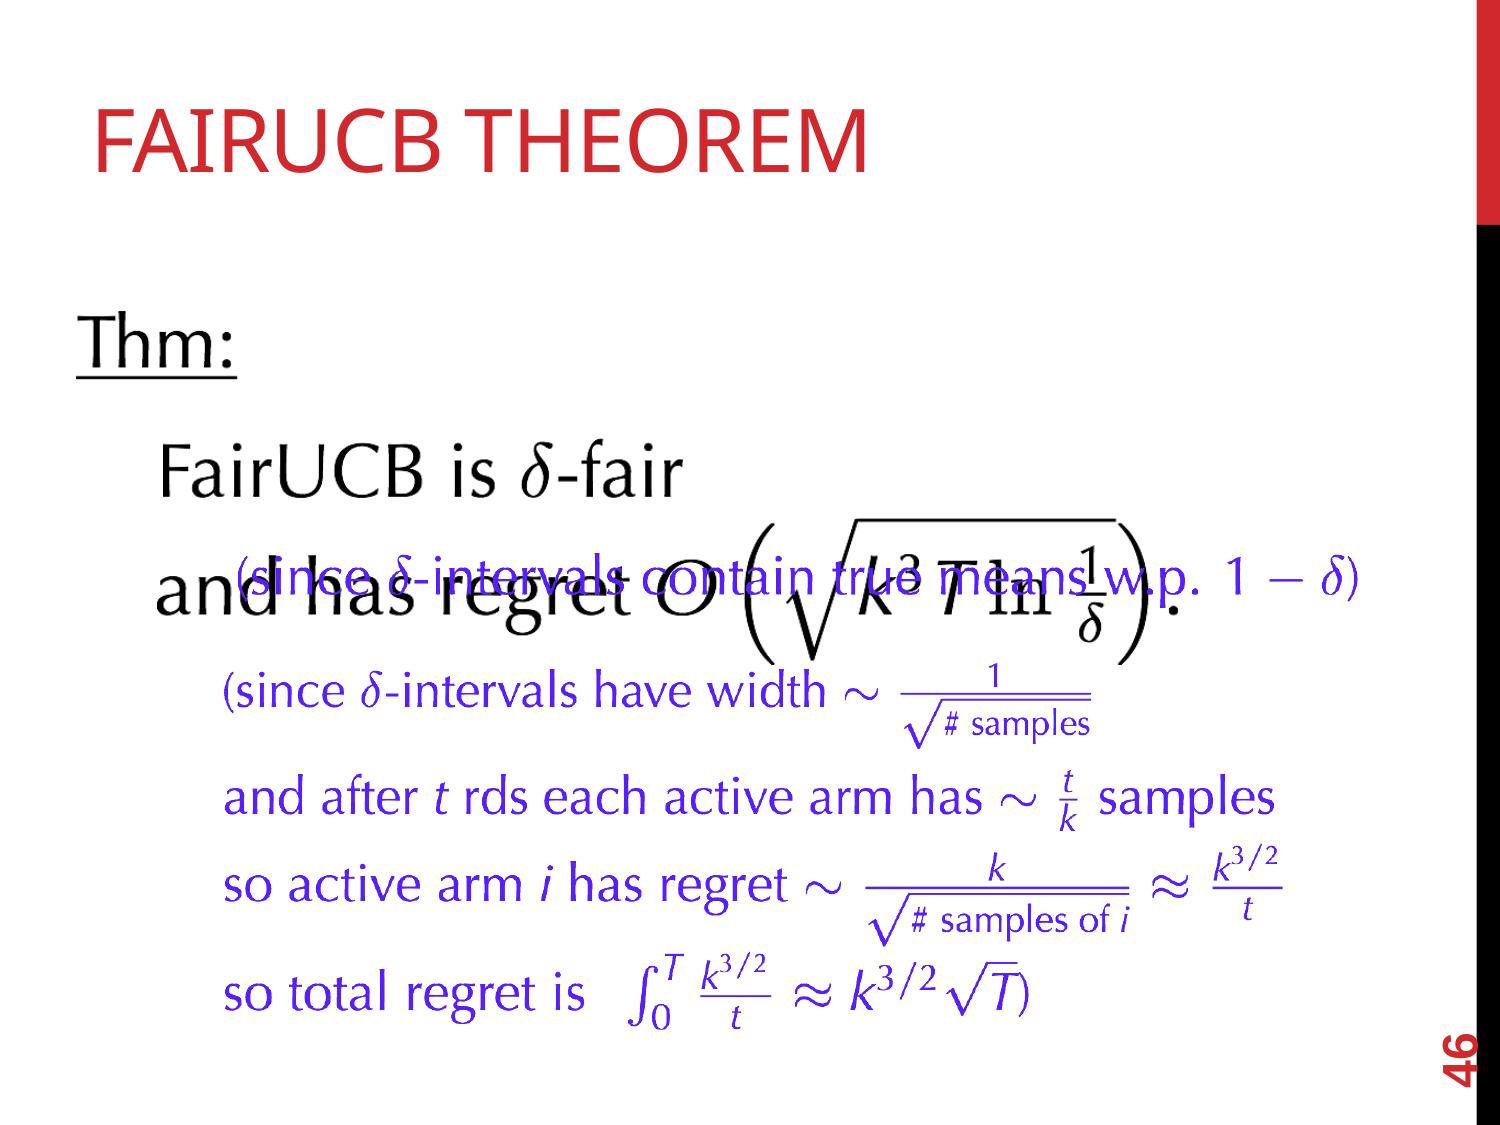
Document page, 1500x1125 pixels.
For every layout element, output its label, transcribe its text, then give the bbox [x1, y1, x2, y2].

title FairUCB Theorem [75, 25, 1025, 250]
slide_number 46 [1427, 887, 1488, 1104]
picture [157, 517, 1358, 750]
picture [224, 769, 1275, 831]
picture [224, 842, 1283, 948]
picture [162, 437, 684, 499]
picture [224, 949, 1029, 1030]
picture [74, 309, 239, 381]
